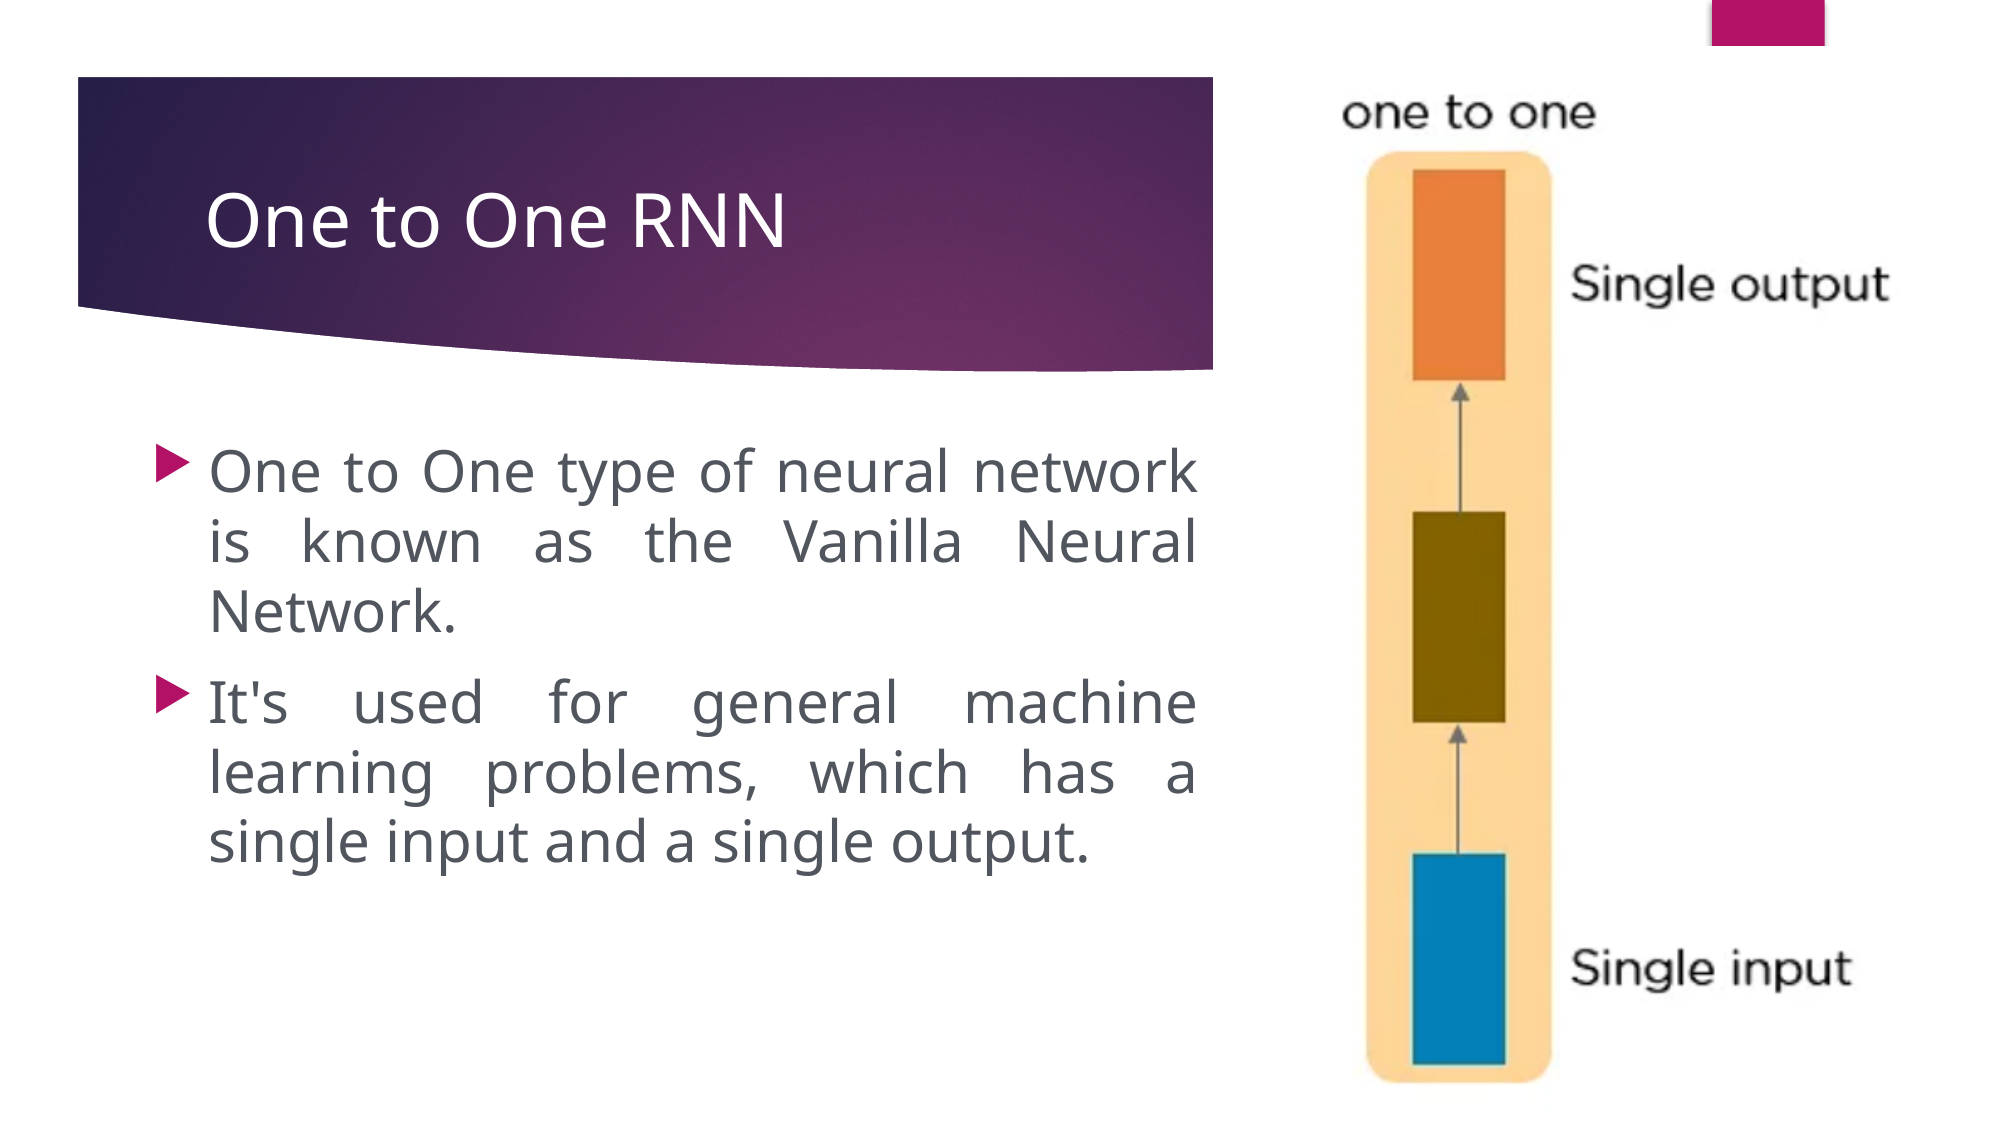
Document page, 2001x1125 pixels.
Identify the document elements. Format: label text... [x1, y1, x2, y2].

title One to One RNN [189, 159, 1207, 276]
list One to One type of neural network is known as the Vanilla Neural Network. It's used for general machine learning problems, which has a single input and a single output. [136, 427, 1207, 988]
picture [1213, 46, 1948, 1125]
